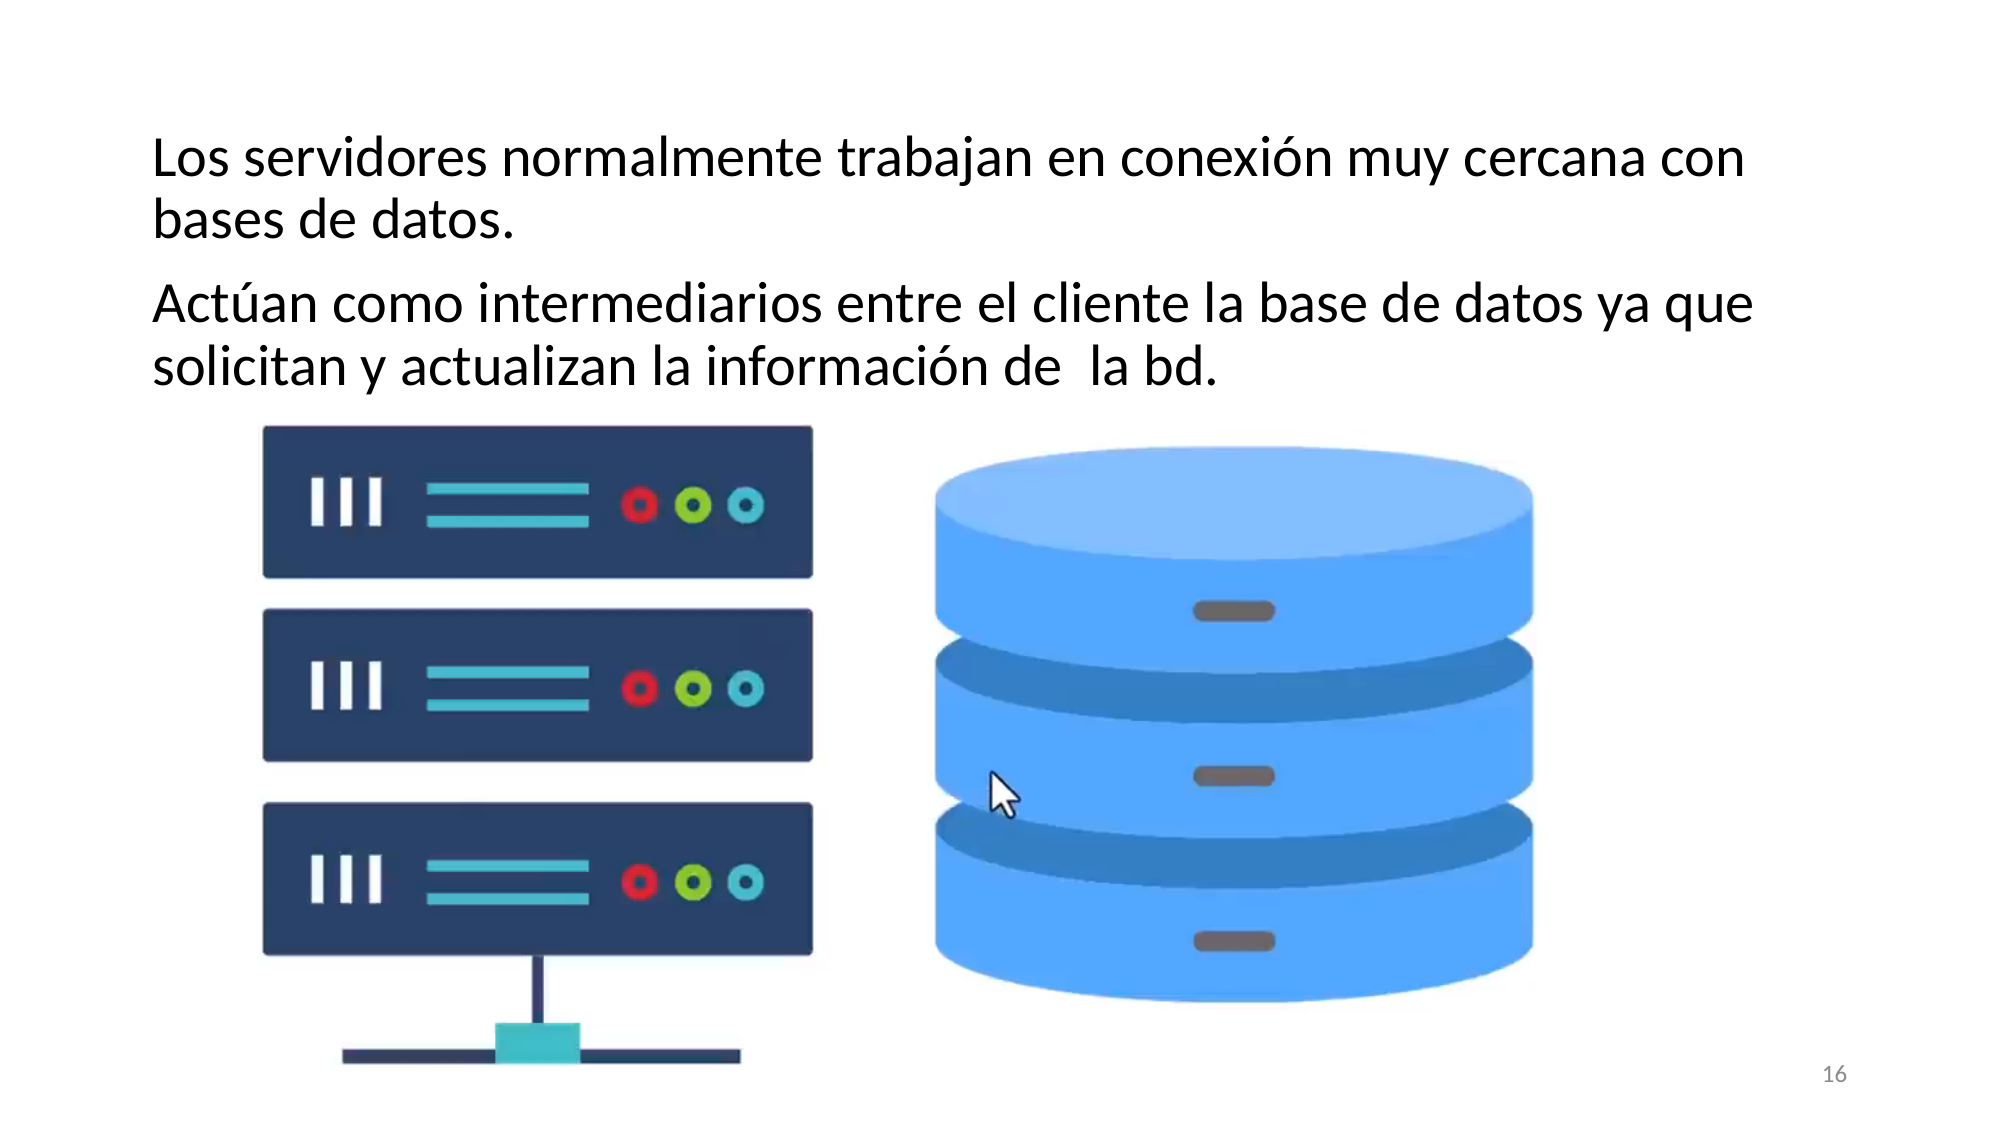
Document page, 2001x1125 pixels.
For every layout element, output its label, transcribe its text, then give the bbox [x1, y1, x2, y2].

list Los servidores normalmente trabajan en conexión muy cercana con bases de datos. Actúan como intermediarios entre el cliente la base de datos ya que solicitan y actualizan la información de la bd. [137, 118, 1863, 1014]
picture [257, 415, 1537, 1073]
slide_number 16 [1412, 1042, 1863, 1103]
